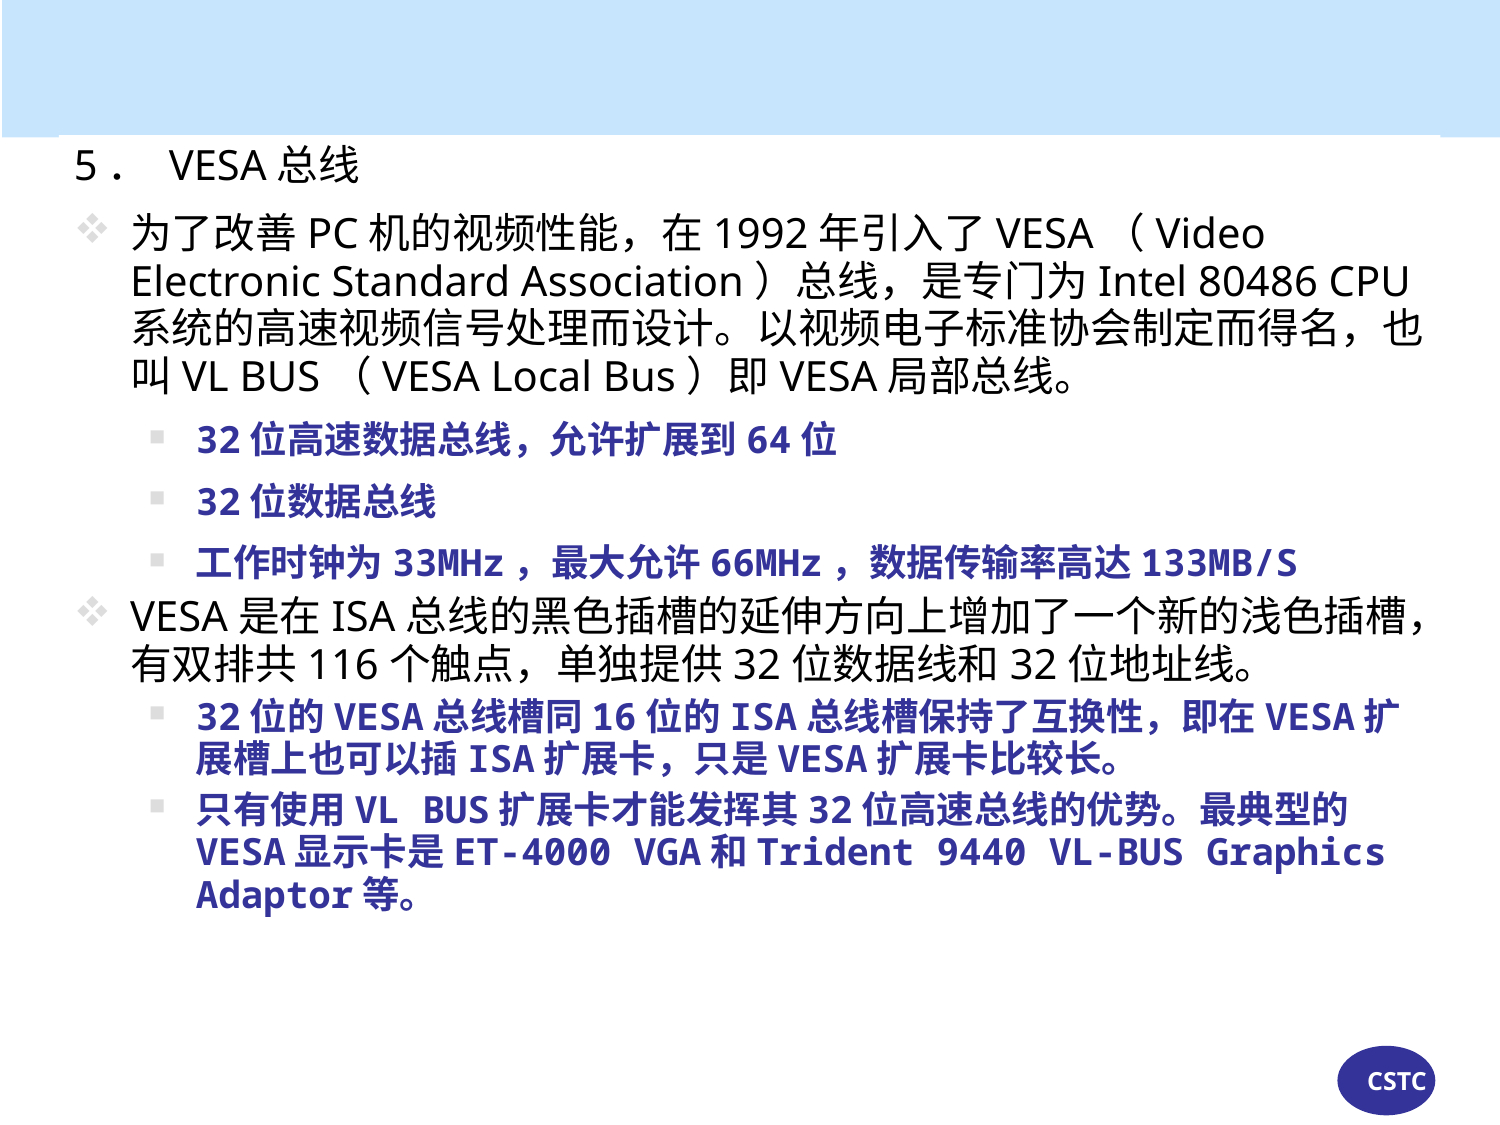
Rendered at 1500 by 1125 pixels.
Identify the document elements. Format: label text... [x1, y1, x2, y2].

list 5． VESA总线 为了改善PC机的视频性能，在1992年引入了VESA（Video Electronic Standard Association）总线，是专门为Intel 80486 CPU系统的高速视频信号处理而设计。以视频电子标准协会制定而得名，也叫VL BUS（VESA Local Bus）即VESA局部总线。 32位高速数据总线，允许扩展到64位 32位数据总线 工作时钟为33MHz，最大允许66MHz，数据传输率高达133MB/S VESA是在ISA总线的黑色插槽的延伸方向上增加了一个新的浅色插槽，有双排共116个触点，单独提供32位数据线和32位地址线。 32位的VESA总线槽同16位的ISA总线槽保持了互换性，即在VESA扩展槽上也可以插ISA扩展卡，只是VESA扩展卡比较长。 只有使用VL BUS扩展卡才能发挥其32位高速总线的优势。最典型的VESA显示卡是ET-4000 VGA和Trident 9440 VL-BUS Graphics Adaptor等。 [58, 134, 1441, 943]
